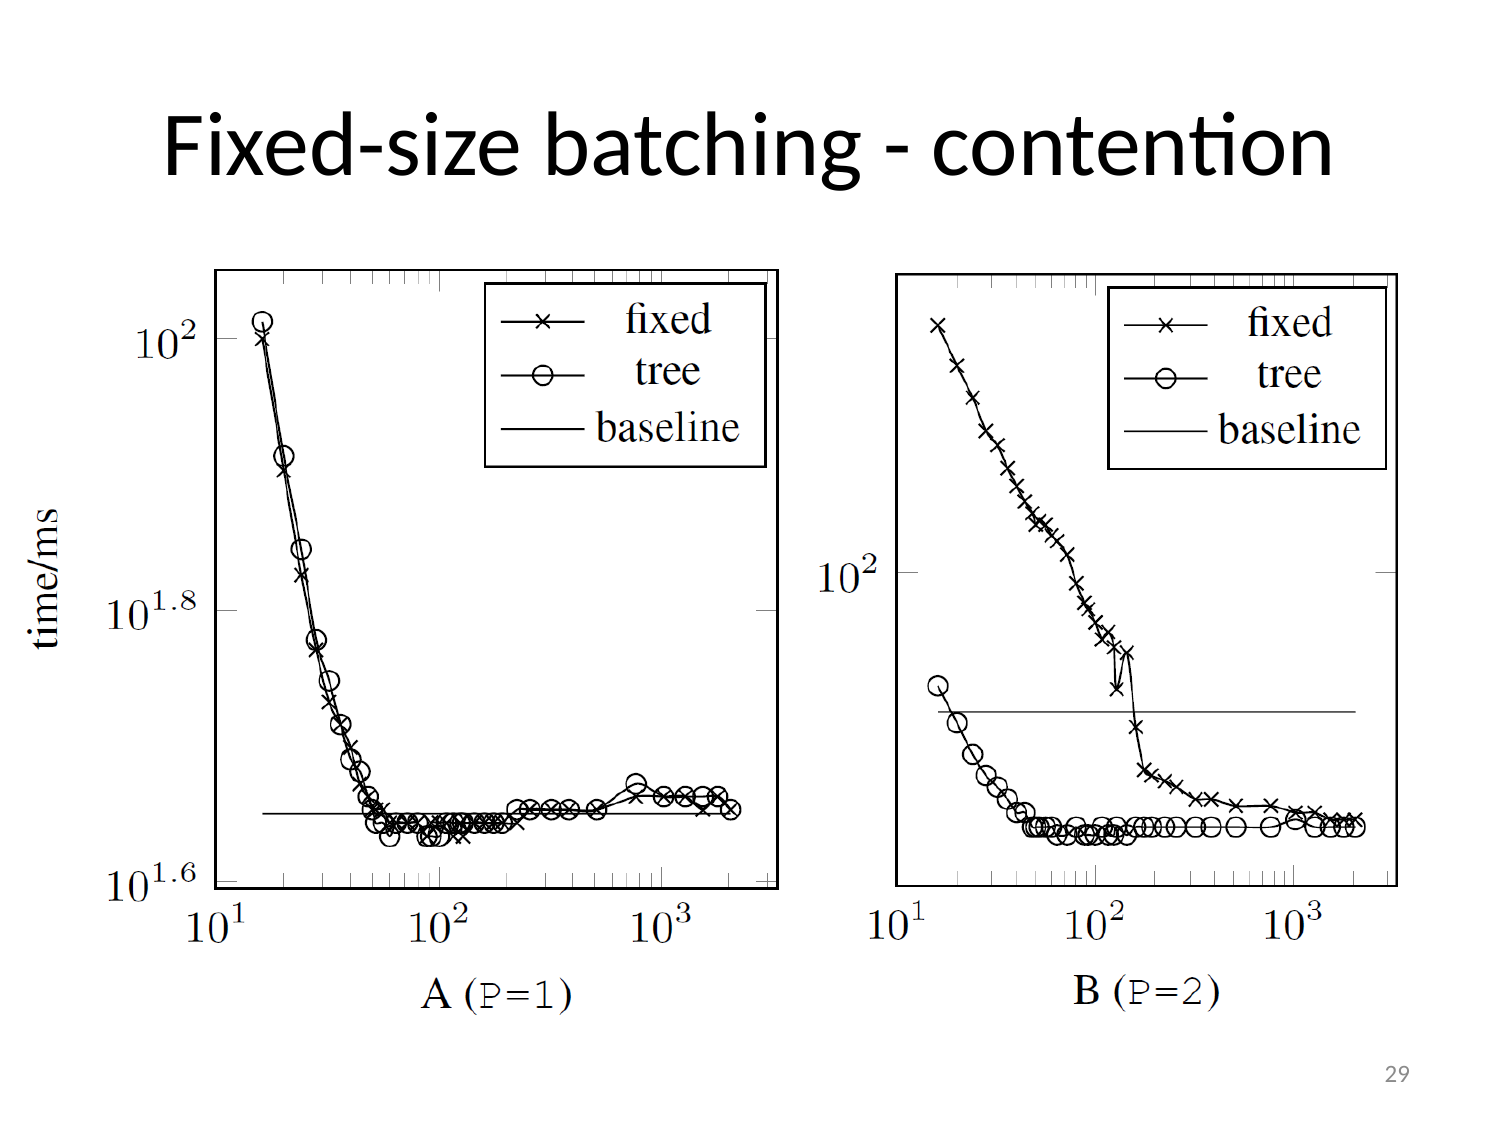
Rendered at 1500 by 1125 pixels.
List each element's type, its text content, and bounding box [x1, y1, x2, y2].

slide_number 29 [1074, 1042, 1425, 1103]
title Fixed-size batching - contention [75, 45, 1425, 233]
picture [24, 237, 1434, 1022]
